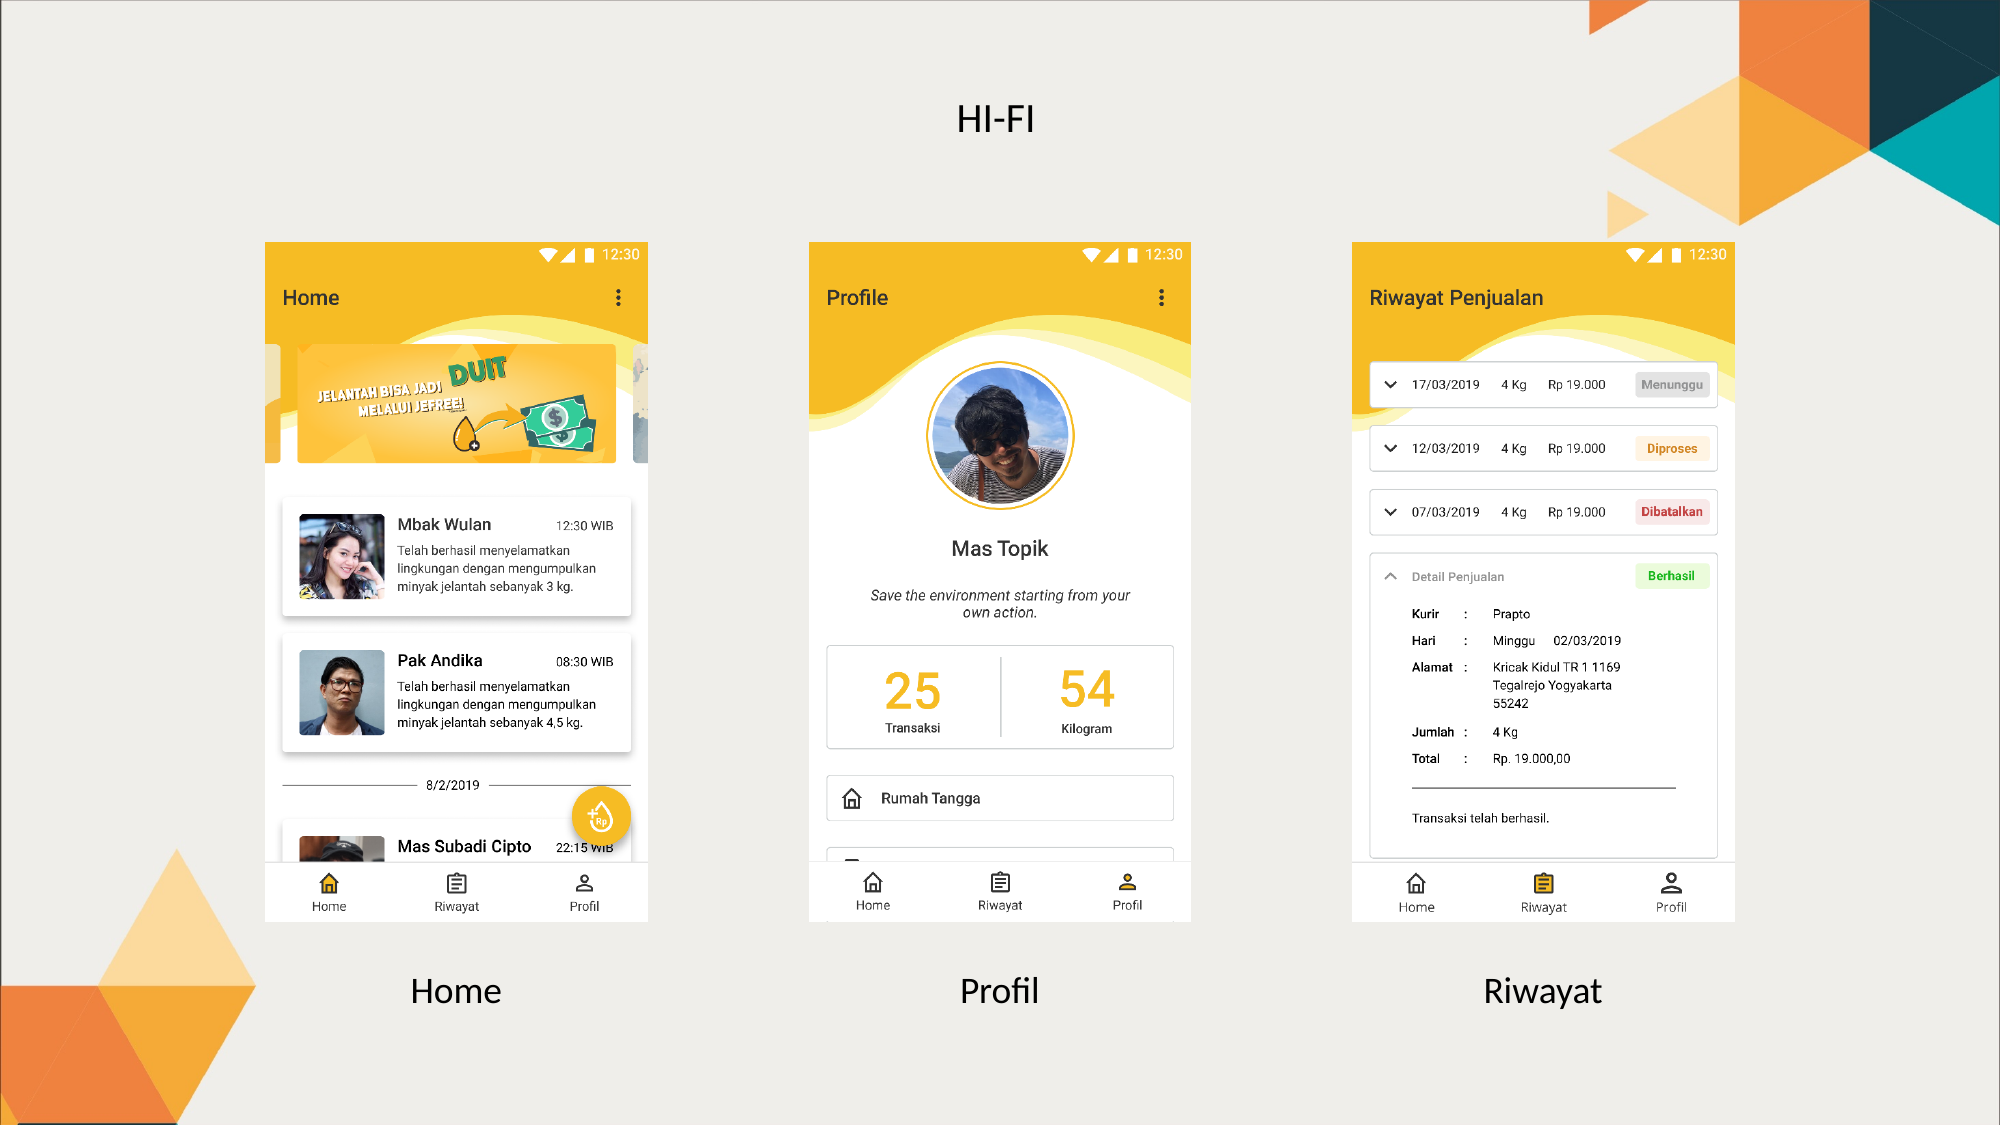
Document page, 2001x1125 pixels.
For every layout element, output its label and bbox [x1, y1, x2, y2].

text_box [265, 83, 1735, 1020]
picture [0, 0, 2000, 1125]
